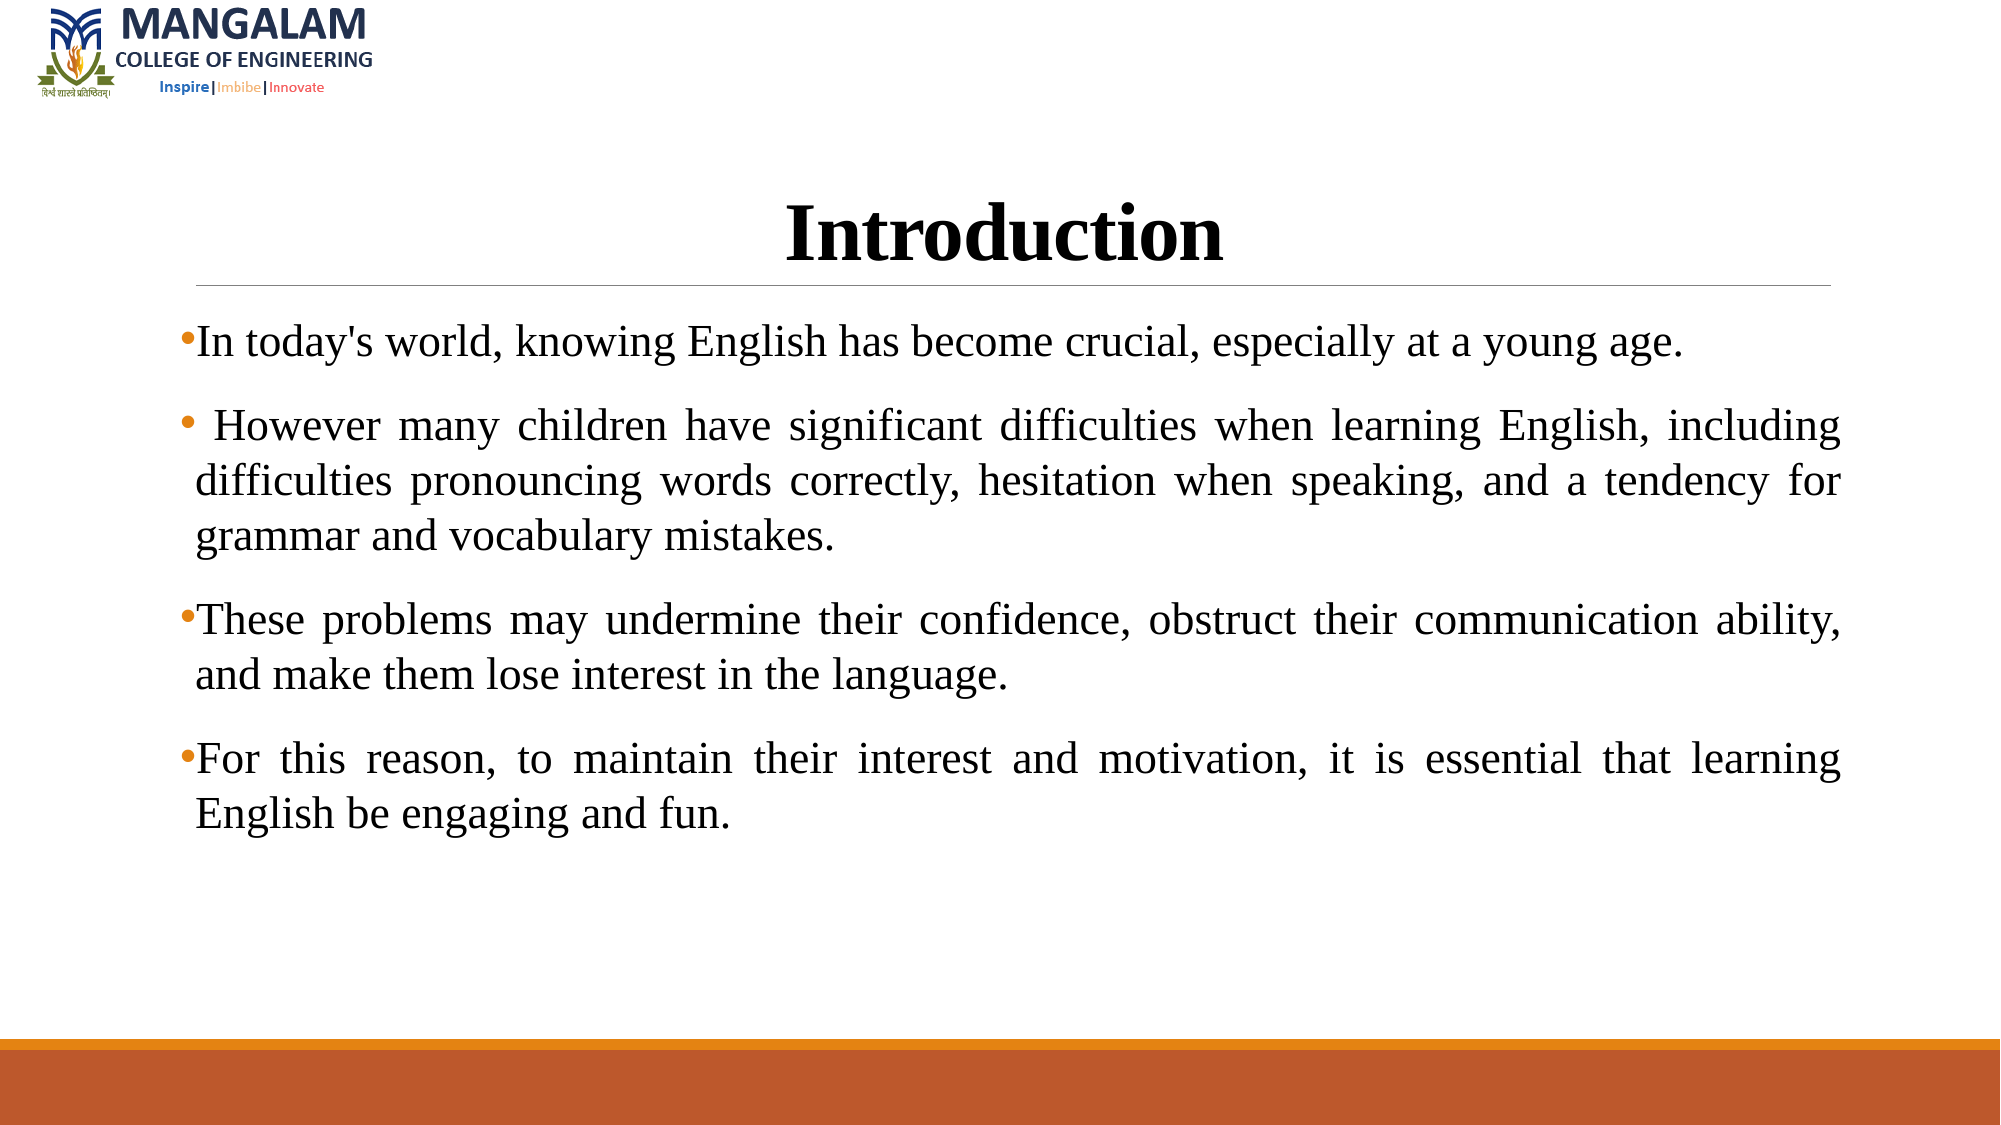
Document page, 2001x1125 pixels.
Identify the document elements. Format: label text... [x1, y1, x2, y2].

title Introduction [180, 128, 1830, 285]
list In today's world, knowing English has become crucial, especially at a young age. However many children have significant difficulties when learning English, including difficulties pronouncing words correctly, hesitation when speaking, and a tendency for grammar and vocabulary mistakes. These problems may undermine their confidence, obstruct their communication ability, and make them lose interest in the language. For this reason, to maintain their interest and motivation, it is essential that learning English be engaging and fun. [180, 302, 1843, 997]
picture [4, 0, 395, 102]
